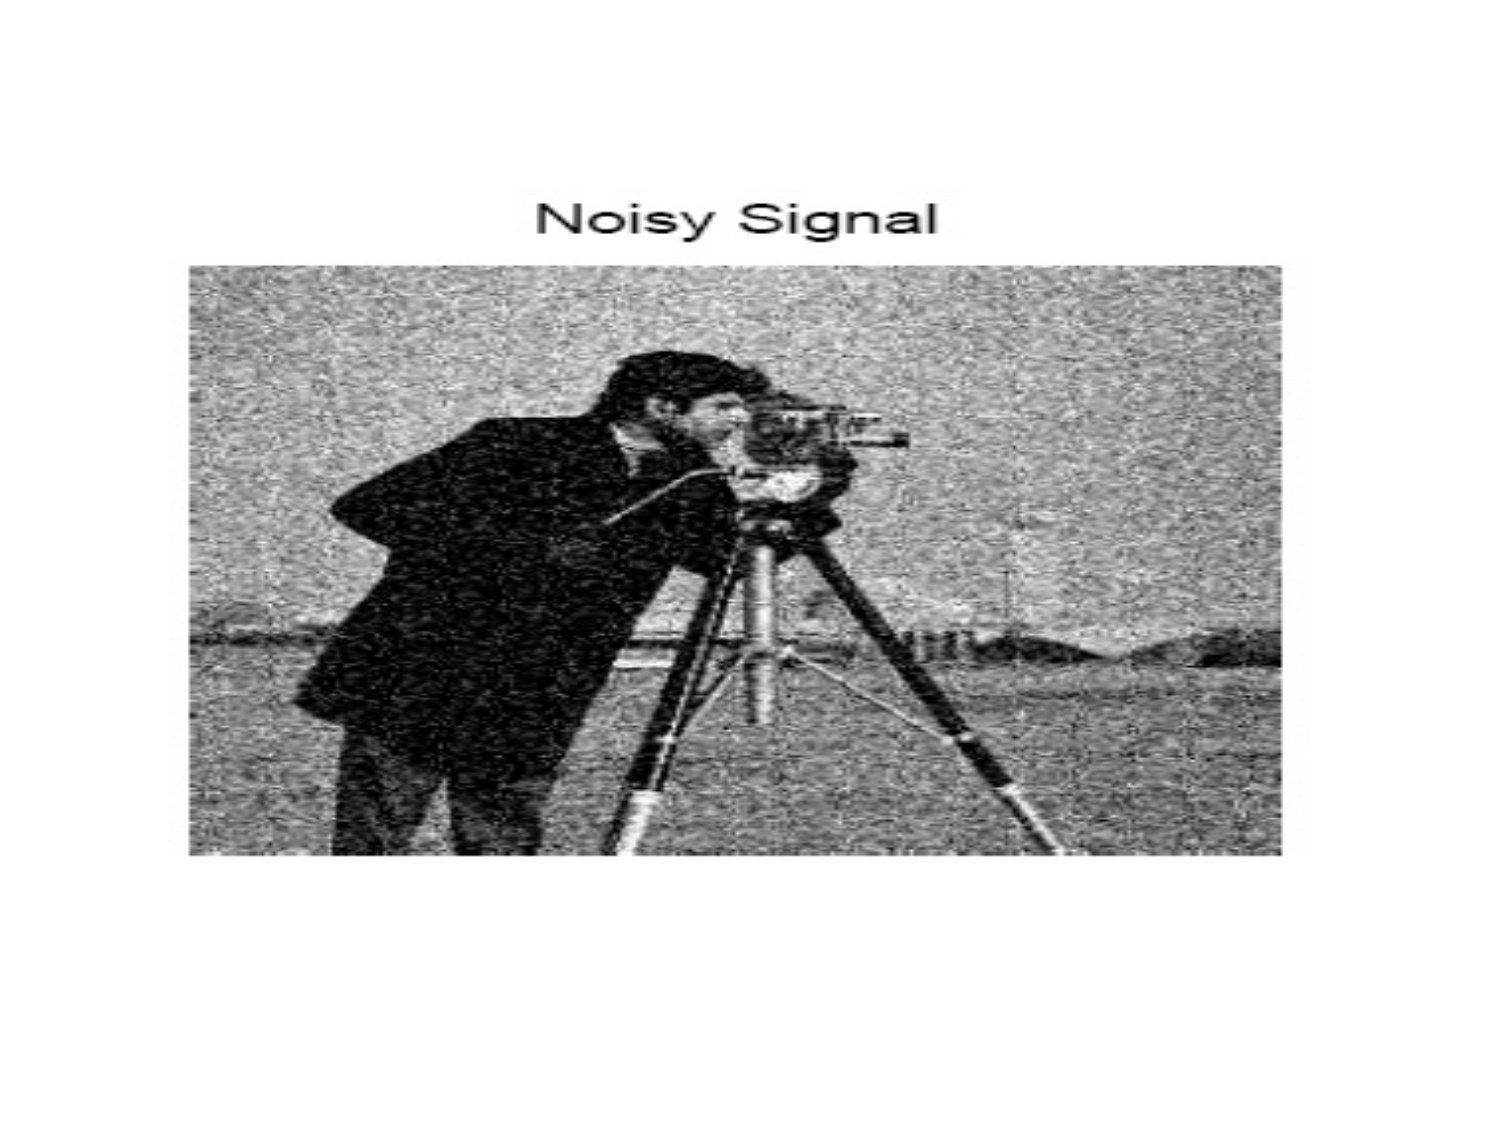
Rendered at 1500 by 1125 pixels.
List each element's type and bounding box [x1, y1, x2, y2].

list [76, 172, 1390, 895]
